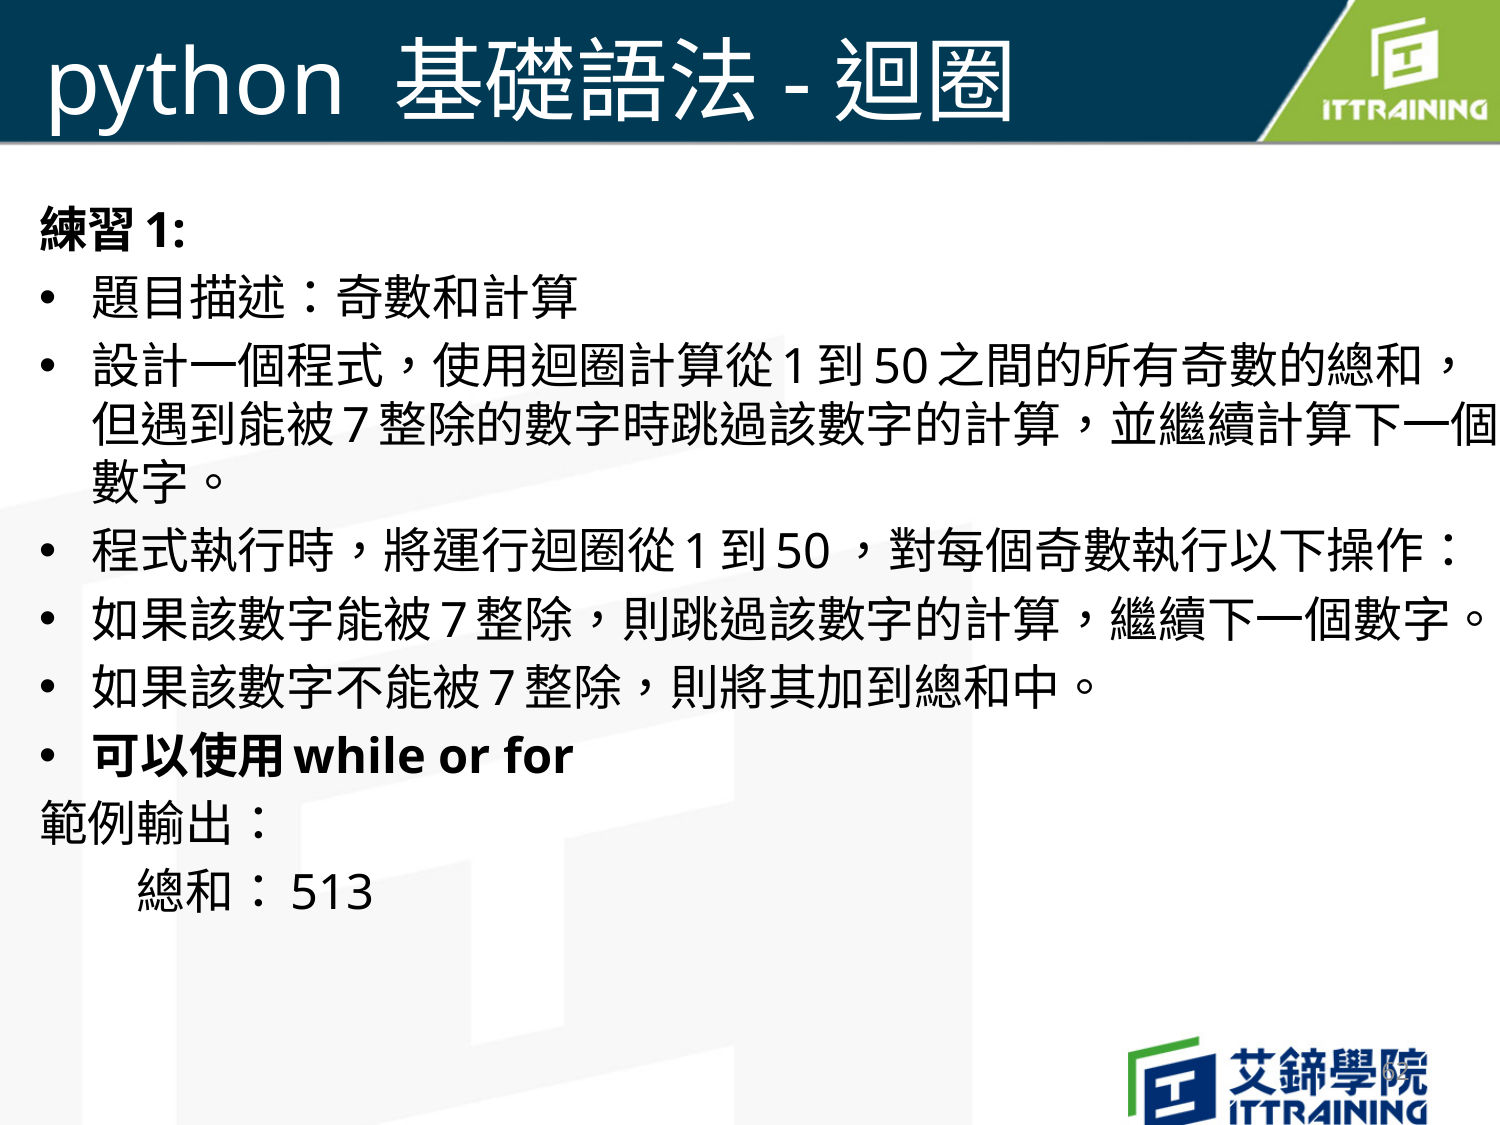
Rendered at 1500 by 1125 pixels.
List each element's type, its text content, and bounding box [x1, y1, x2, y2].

list 練習1: 題目描述：奇數和計算 設計一個程式，使用迴圈計算從1到50之間的所有奇數的總和，但遇到能被7整除的數字時跳過該數字的計算，並繼續計算下一個數字。 程式執行時，將運行迴圈從1到50，對每個奇數執行以下操作： 如果該數字能被7整除，則跳過該數字的計算，繼續下一個數字。 如果該數字不能被7整除，則將其加到總和中。 可以使用while or for 範例輸出： 總和：513 [24, 191, 1500, 934]
picture [0, 0, 1500, 1125]
title python 基礎語法-迴圈 [29, 0, 1380, 172]
slide_number 62 [1074, 1042, 1425, 1103]
